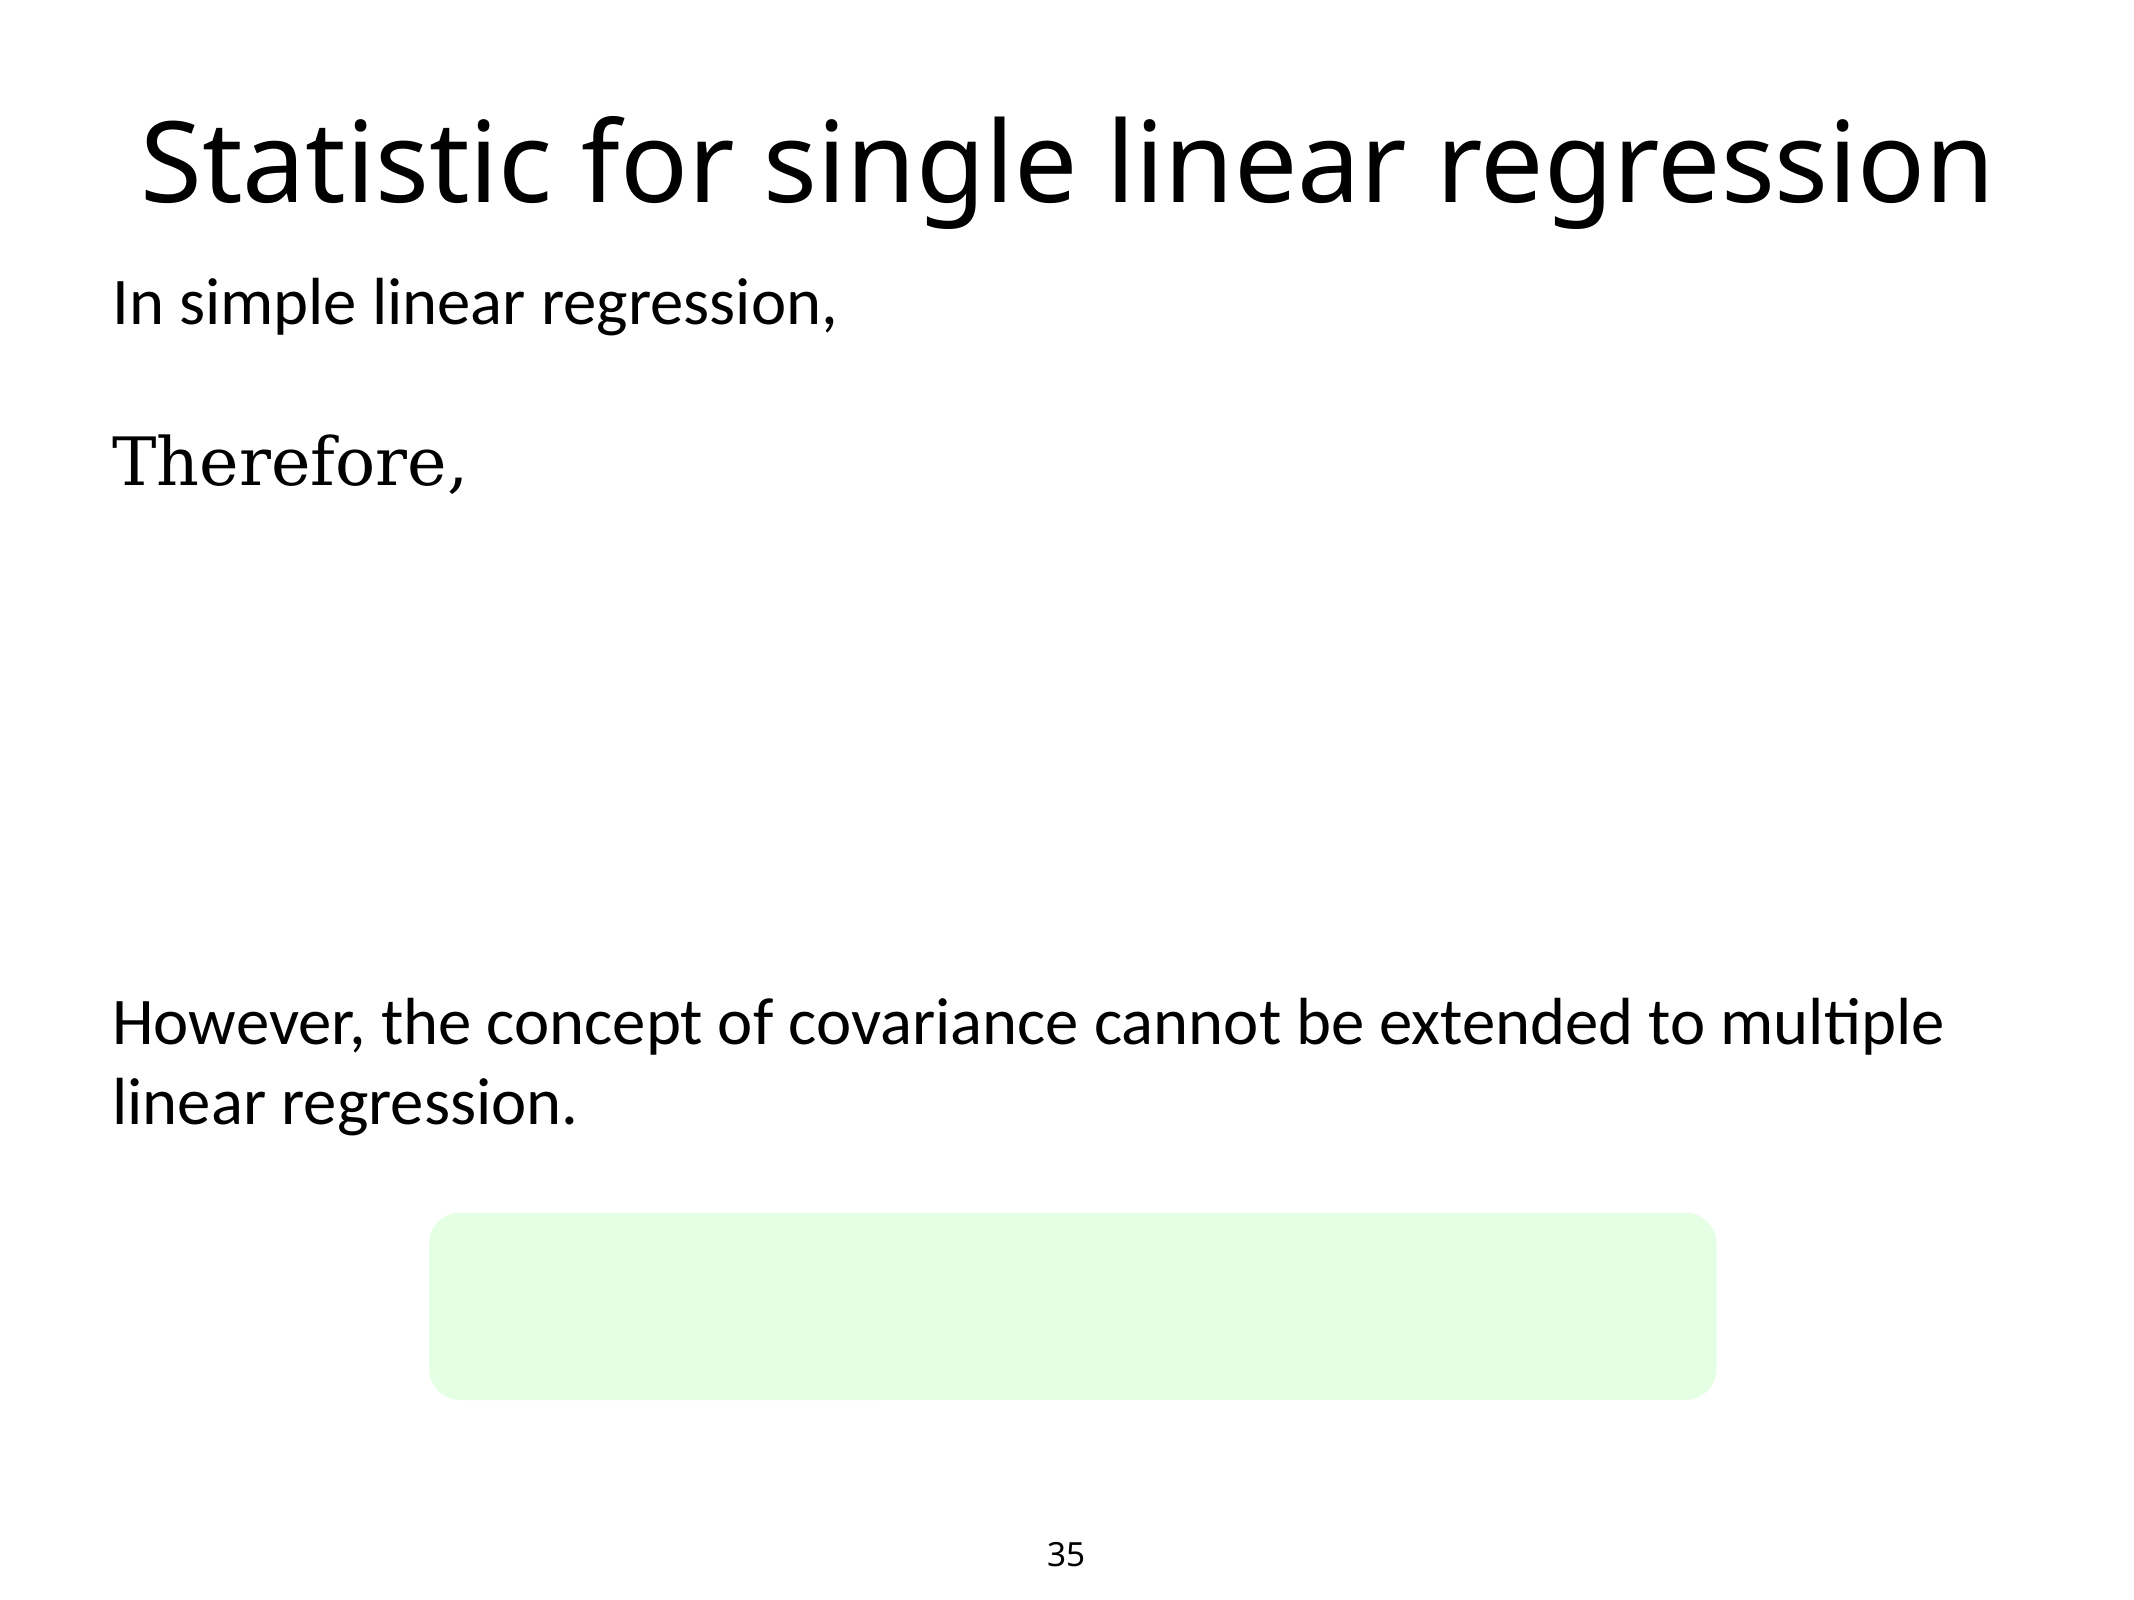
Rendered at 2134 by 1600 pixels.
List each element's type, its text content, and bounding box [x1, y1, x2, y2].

text_box [429, 1212, 1717, 1401]
slide_number 35 [1038, 1524, 1094, 1579]
